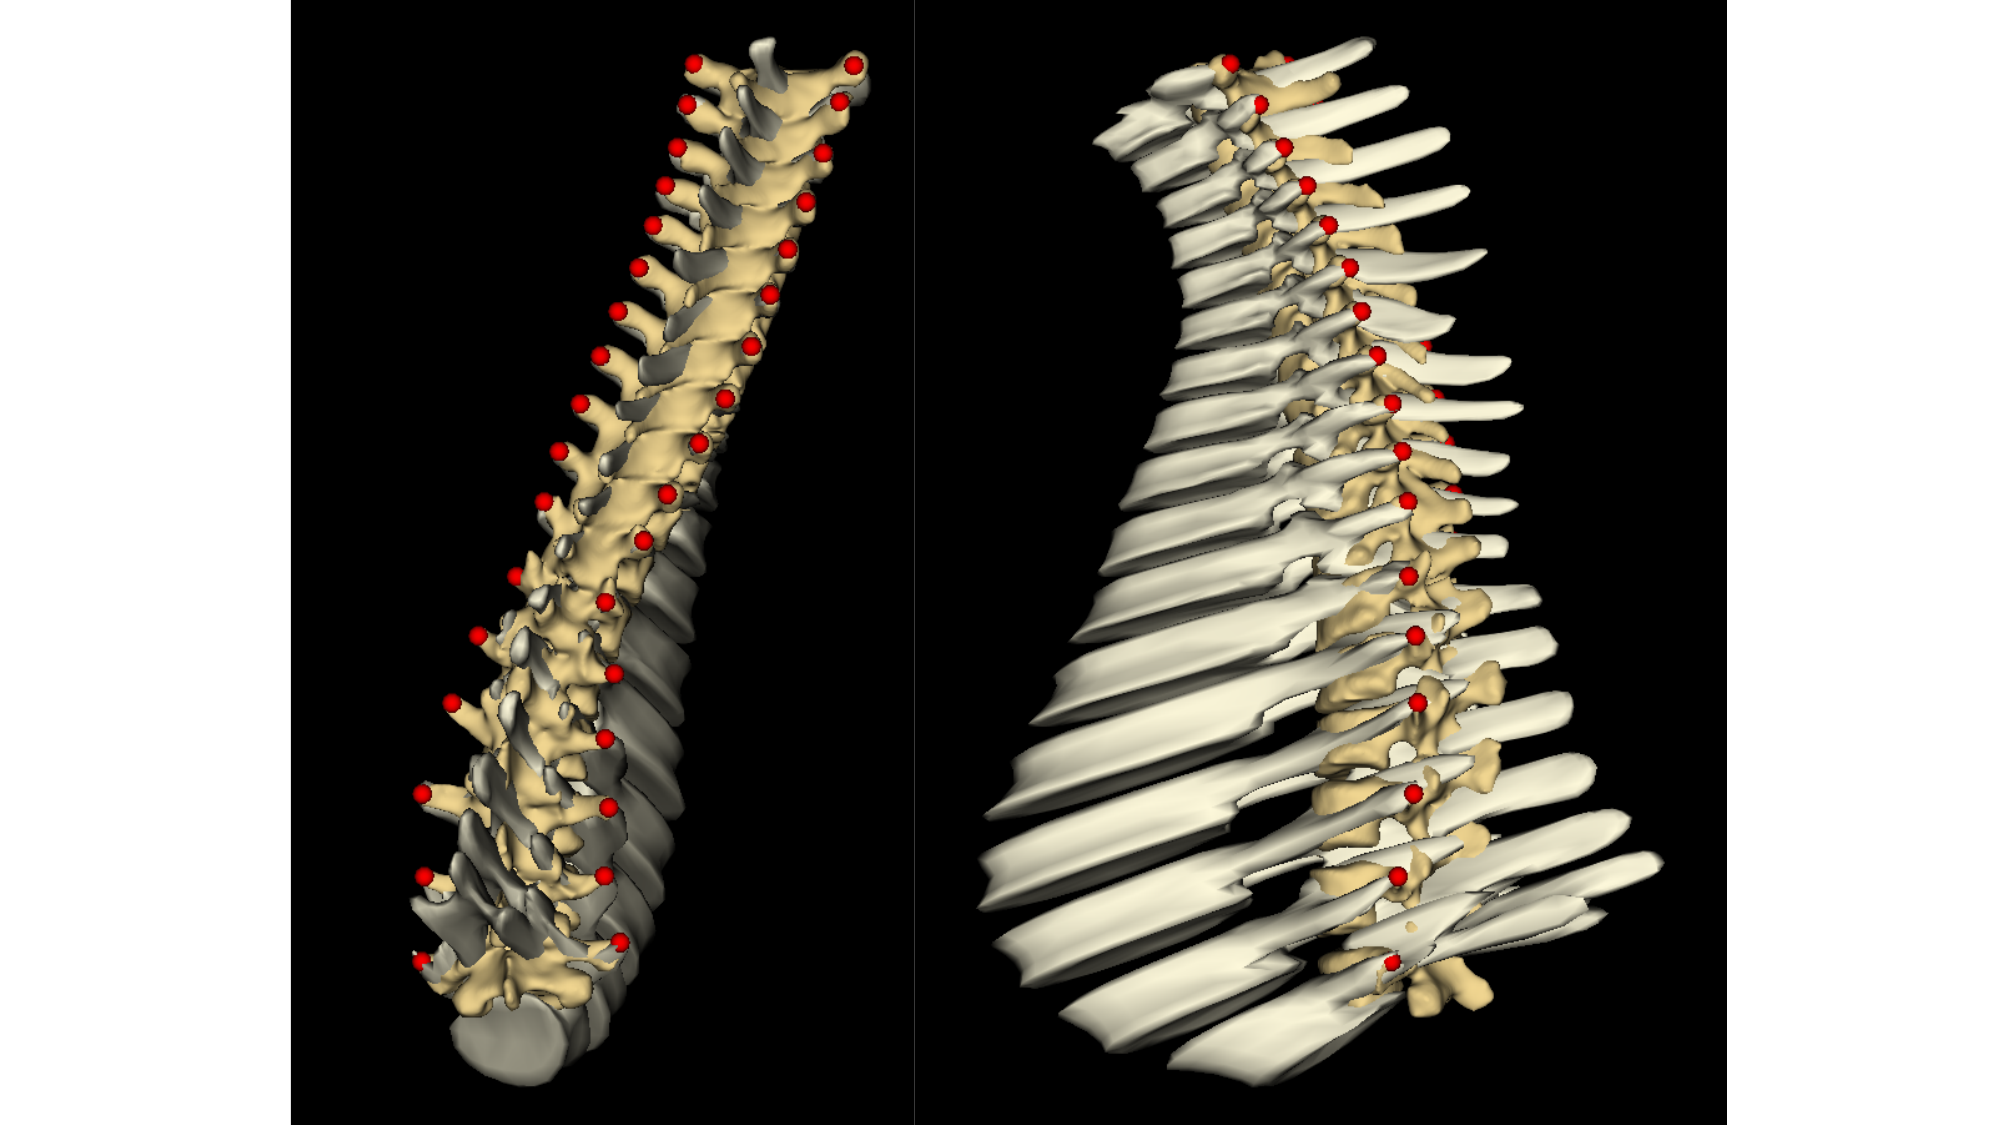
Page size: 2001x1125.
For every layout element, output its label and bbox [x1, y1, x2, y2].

text_box [290, 0, 1727, 1125]
